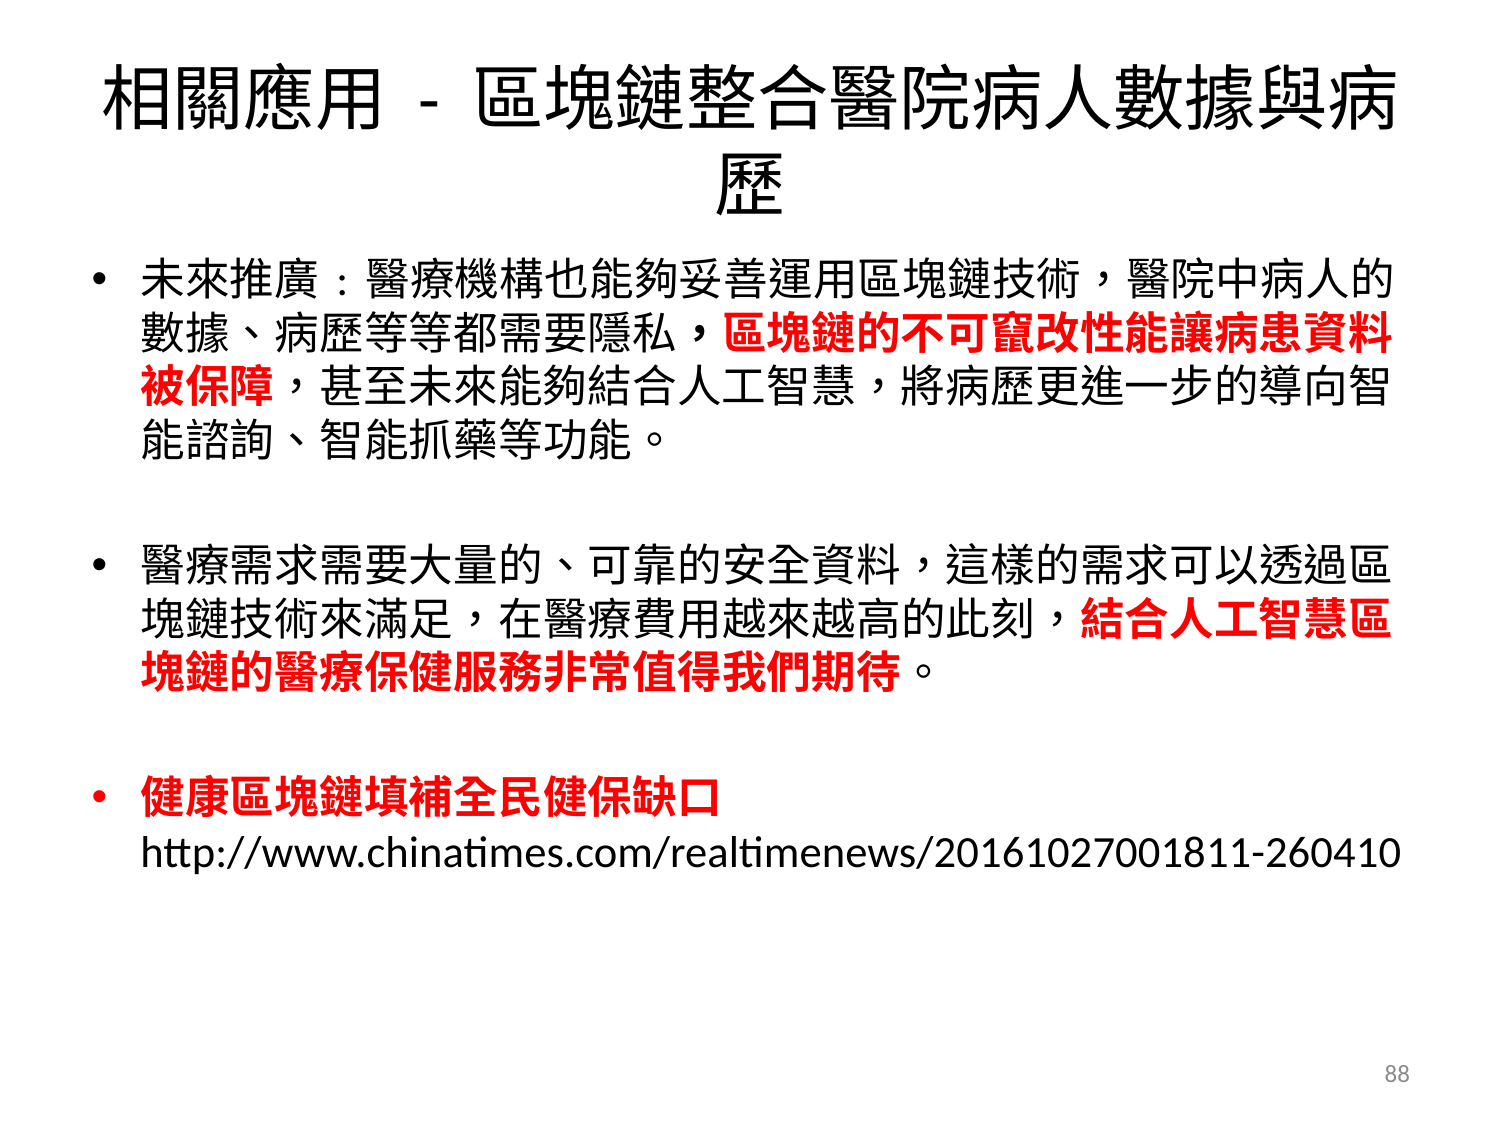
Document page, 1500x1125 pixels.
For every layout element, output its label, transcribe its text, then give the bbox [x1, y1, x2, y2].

list 未來推廣 : 醫療機構也能夠妥善運用區塊鏈技術，醫院中病人的數據、病歷等等都需要隱私，區塊鏈的不可竄改性能讓病患資料被保障，甚至未來能夠結合人工智慧，將病歷更進一步的導向智能諮詢、智能抓藥等功能。 醫療需求需要大量的、可靠的安全資料，這樣的需求可以透過區塊鏈技術來滿足，在醫療費用越來越高的此刻，結合人工智慧區塊鏈的醫療保健服務非常值得我們期待。 健康區塊鏈填補全民健保缺口 http://www.chinatimes.com/realtimenews/20161027001811-260410 [76, 243, 1427, 935]
slide_number 88 [1074, 1042, 1425, 1103]
title 相關應用 - 區塊鏈整合醫院病人數據與病歷 [75, 45, 1425, 233]
